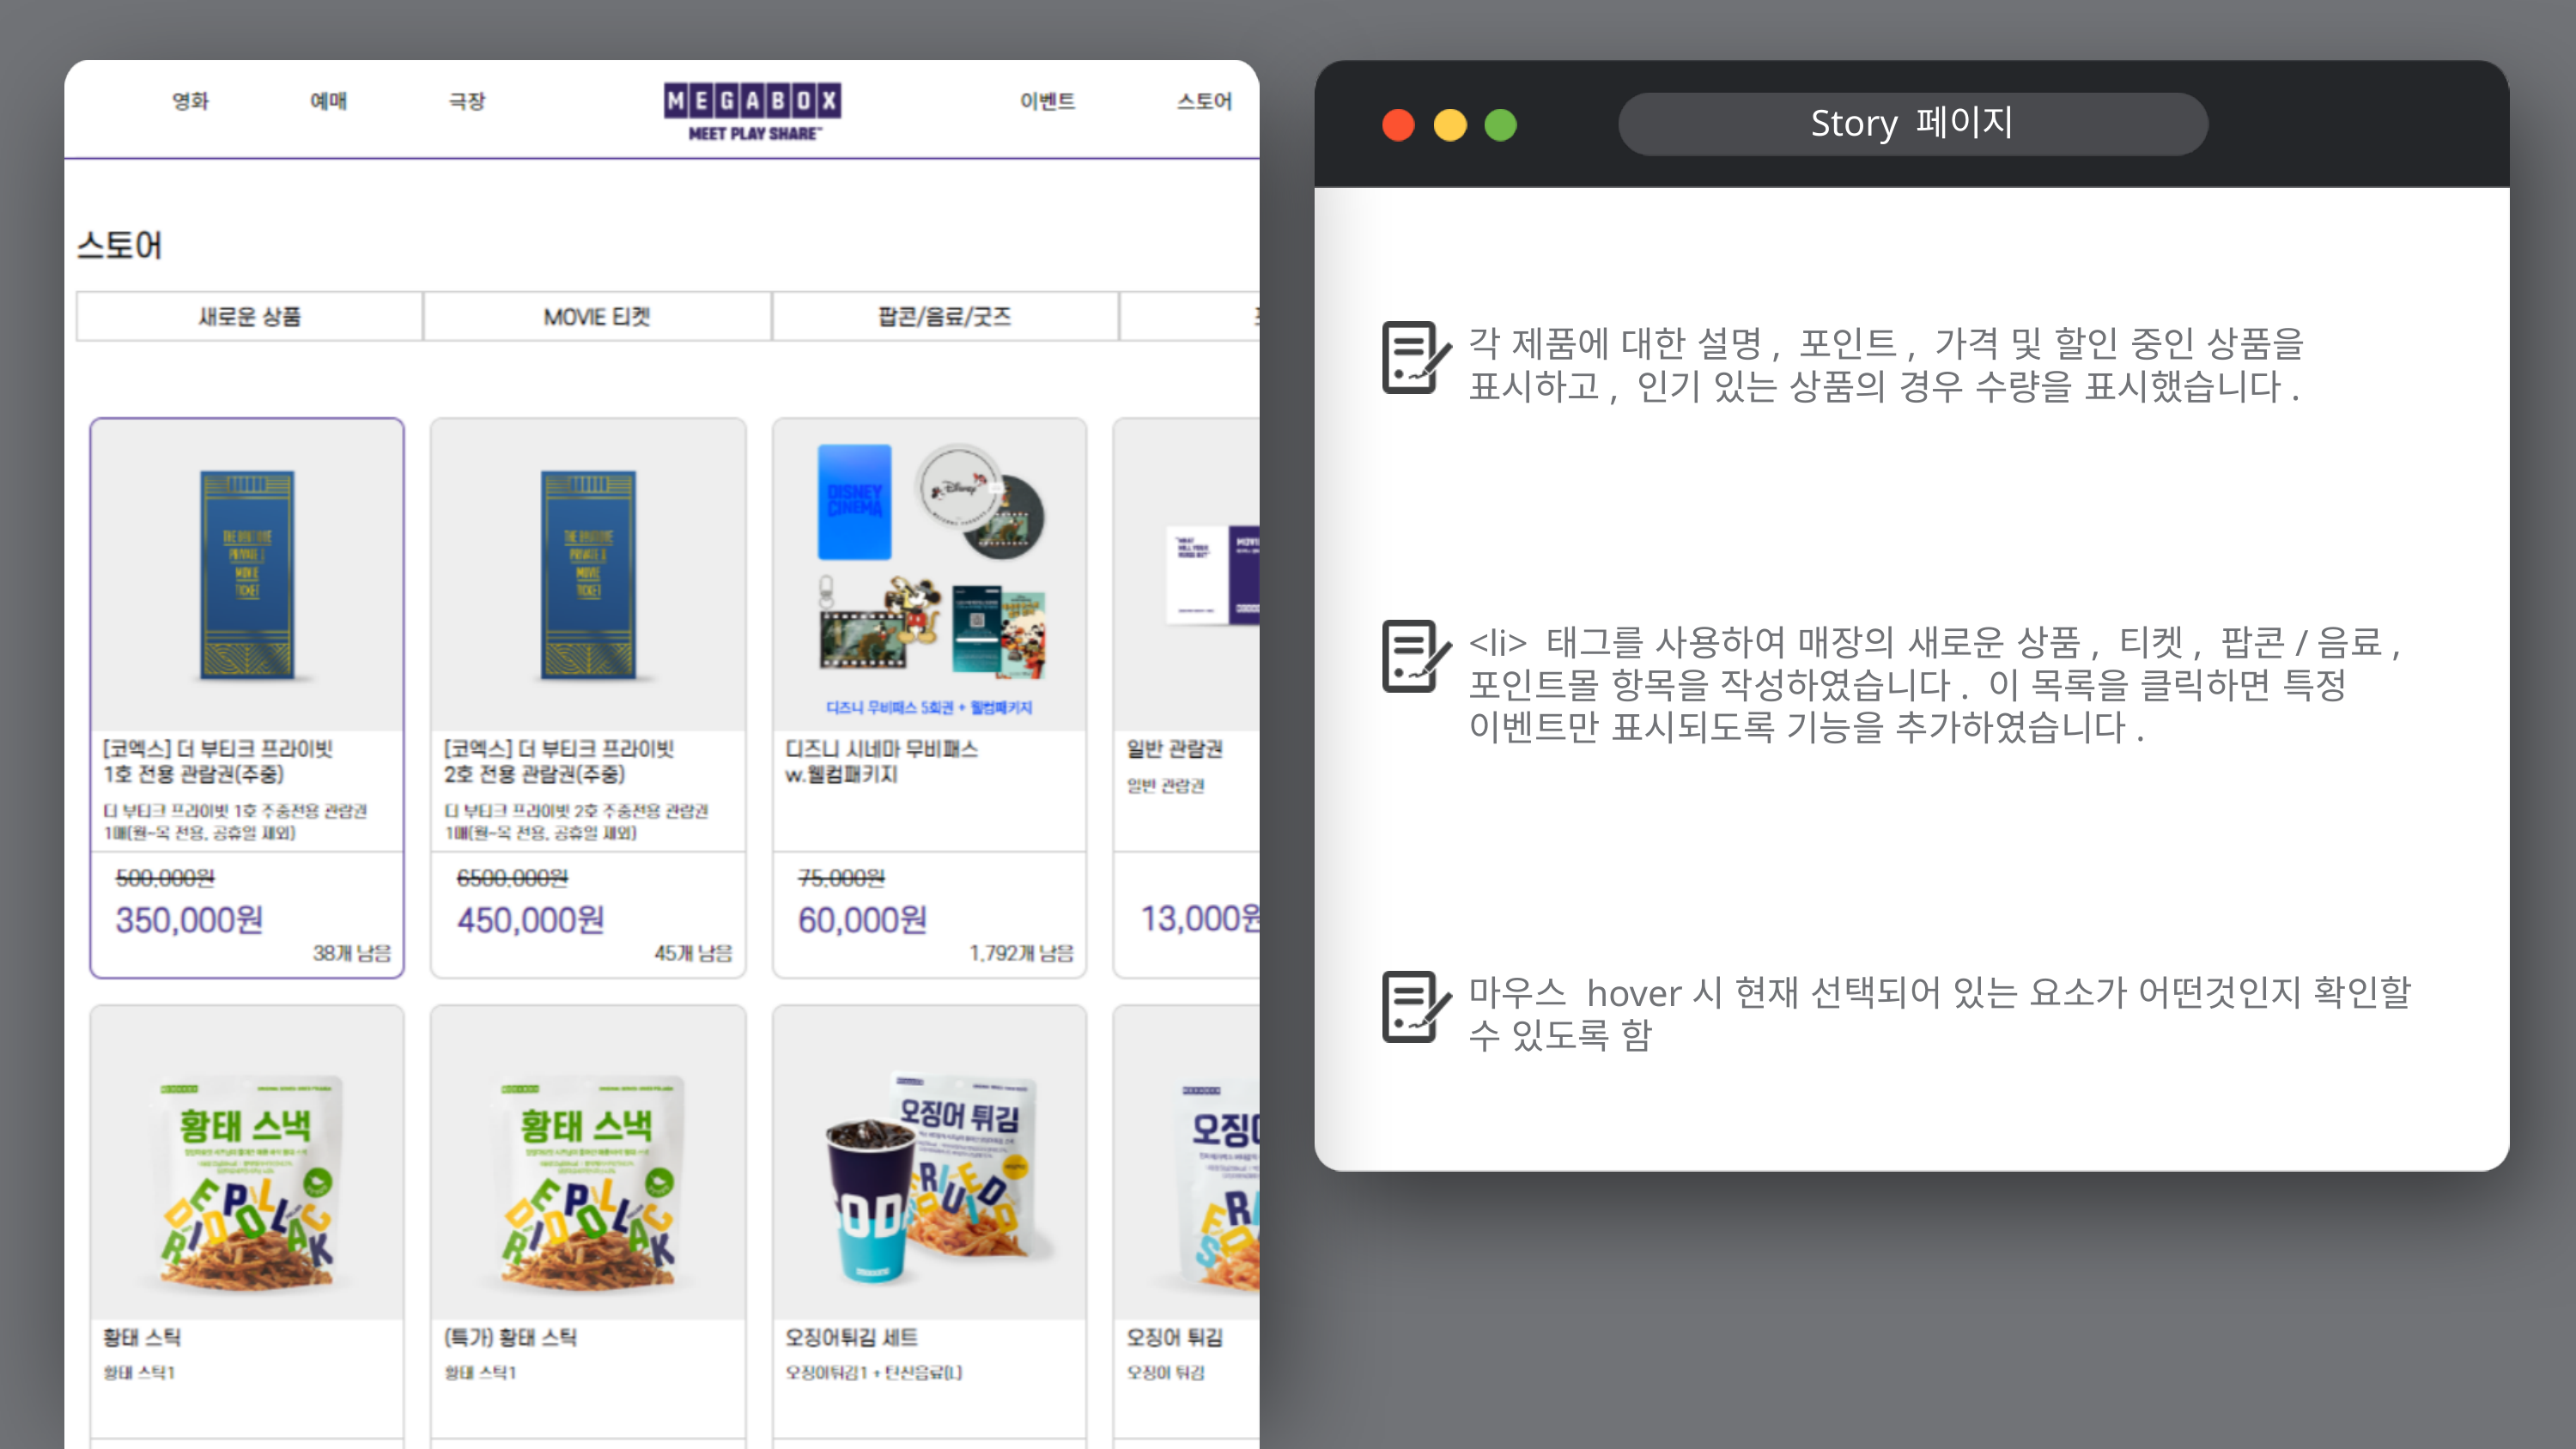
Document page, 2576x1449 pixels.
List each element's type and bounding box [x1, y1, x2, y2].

picture [1314, 60, 2511, 1172]
text_box [1382, 620, 2428, 759]
text_box [1382, 321, 2428, 417]
picture [64, 60, 1260, 1449]
text_box [1382, 970, 2428, 1066]
